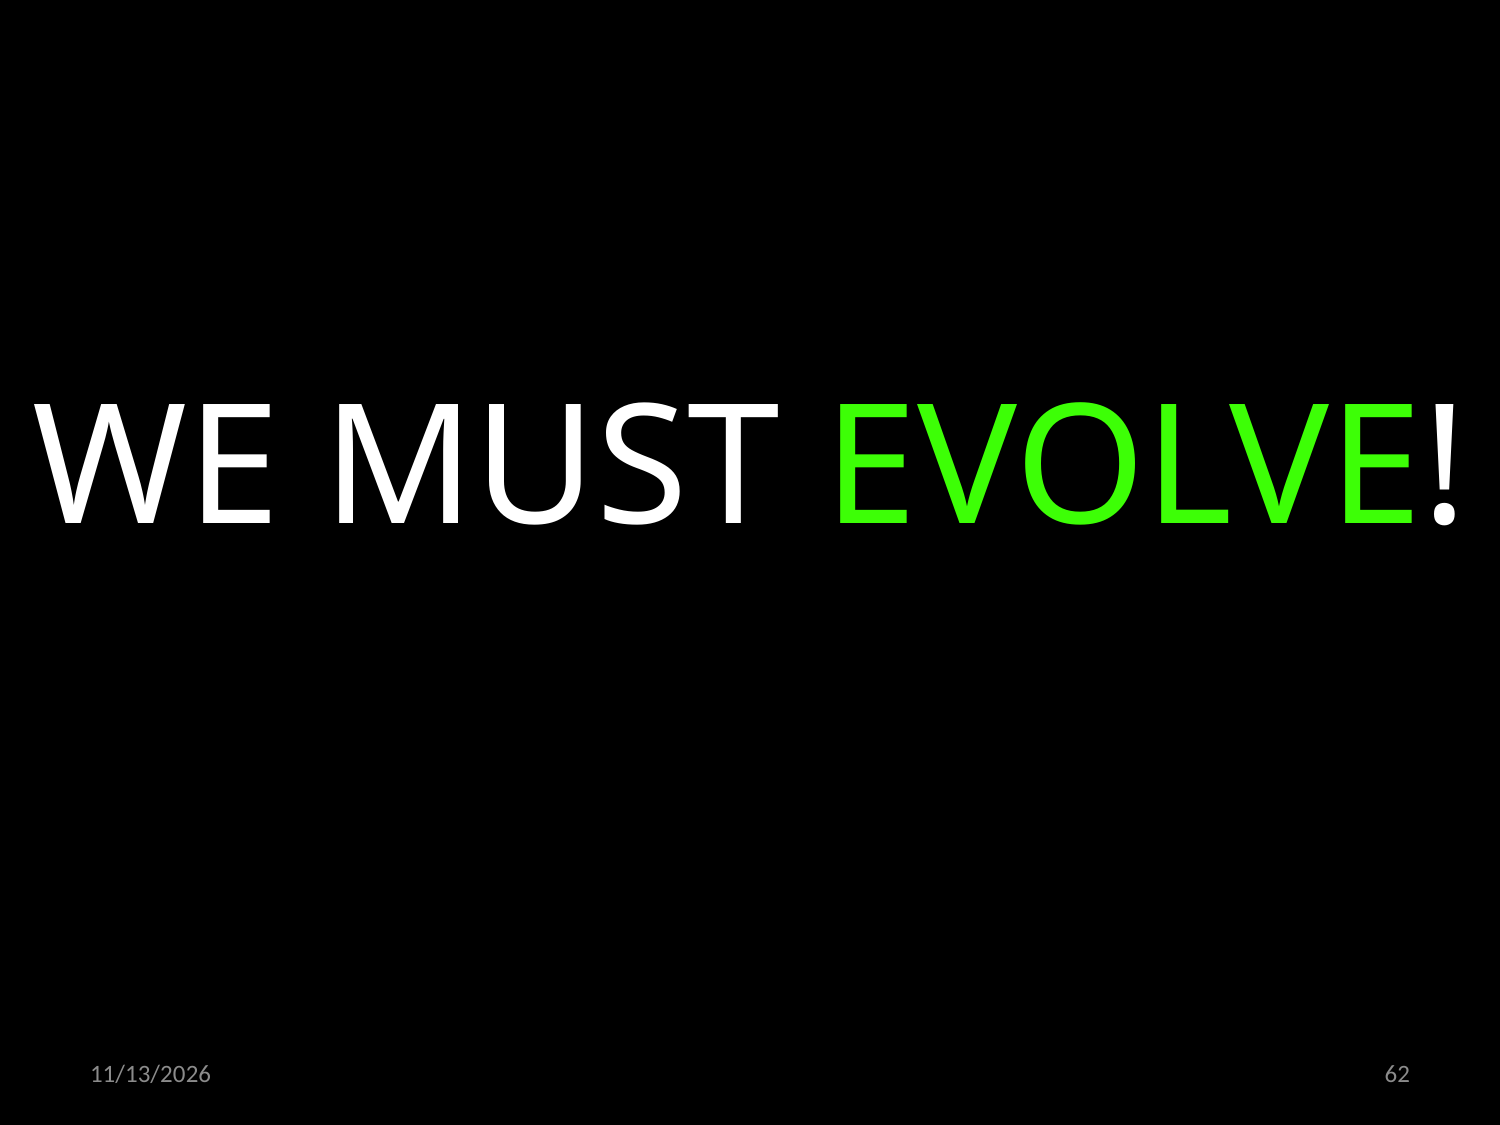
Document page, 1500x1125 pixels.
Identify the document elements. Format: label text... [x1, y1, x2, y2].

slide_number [75, 1042, 425, 1103]
text_box WE MUST EVOLVE! [0, 348, 1500, 451]
slide_number 62 [1074, 1042, 1425, 1103]
